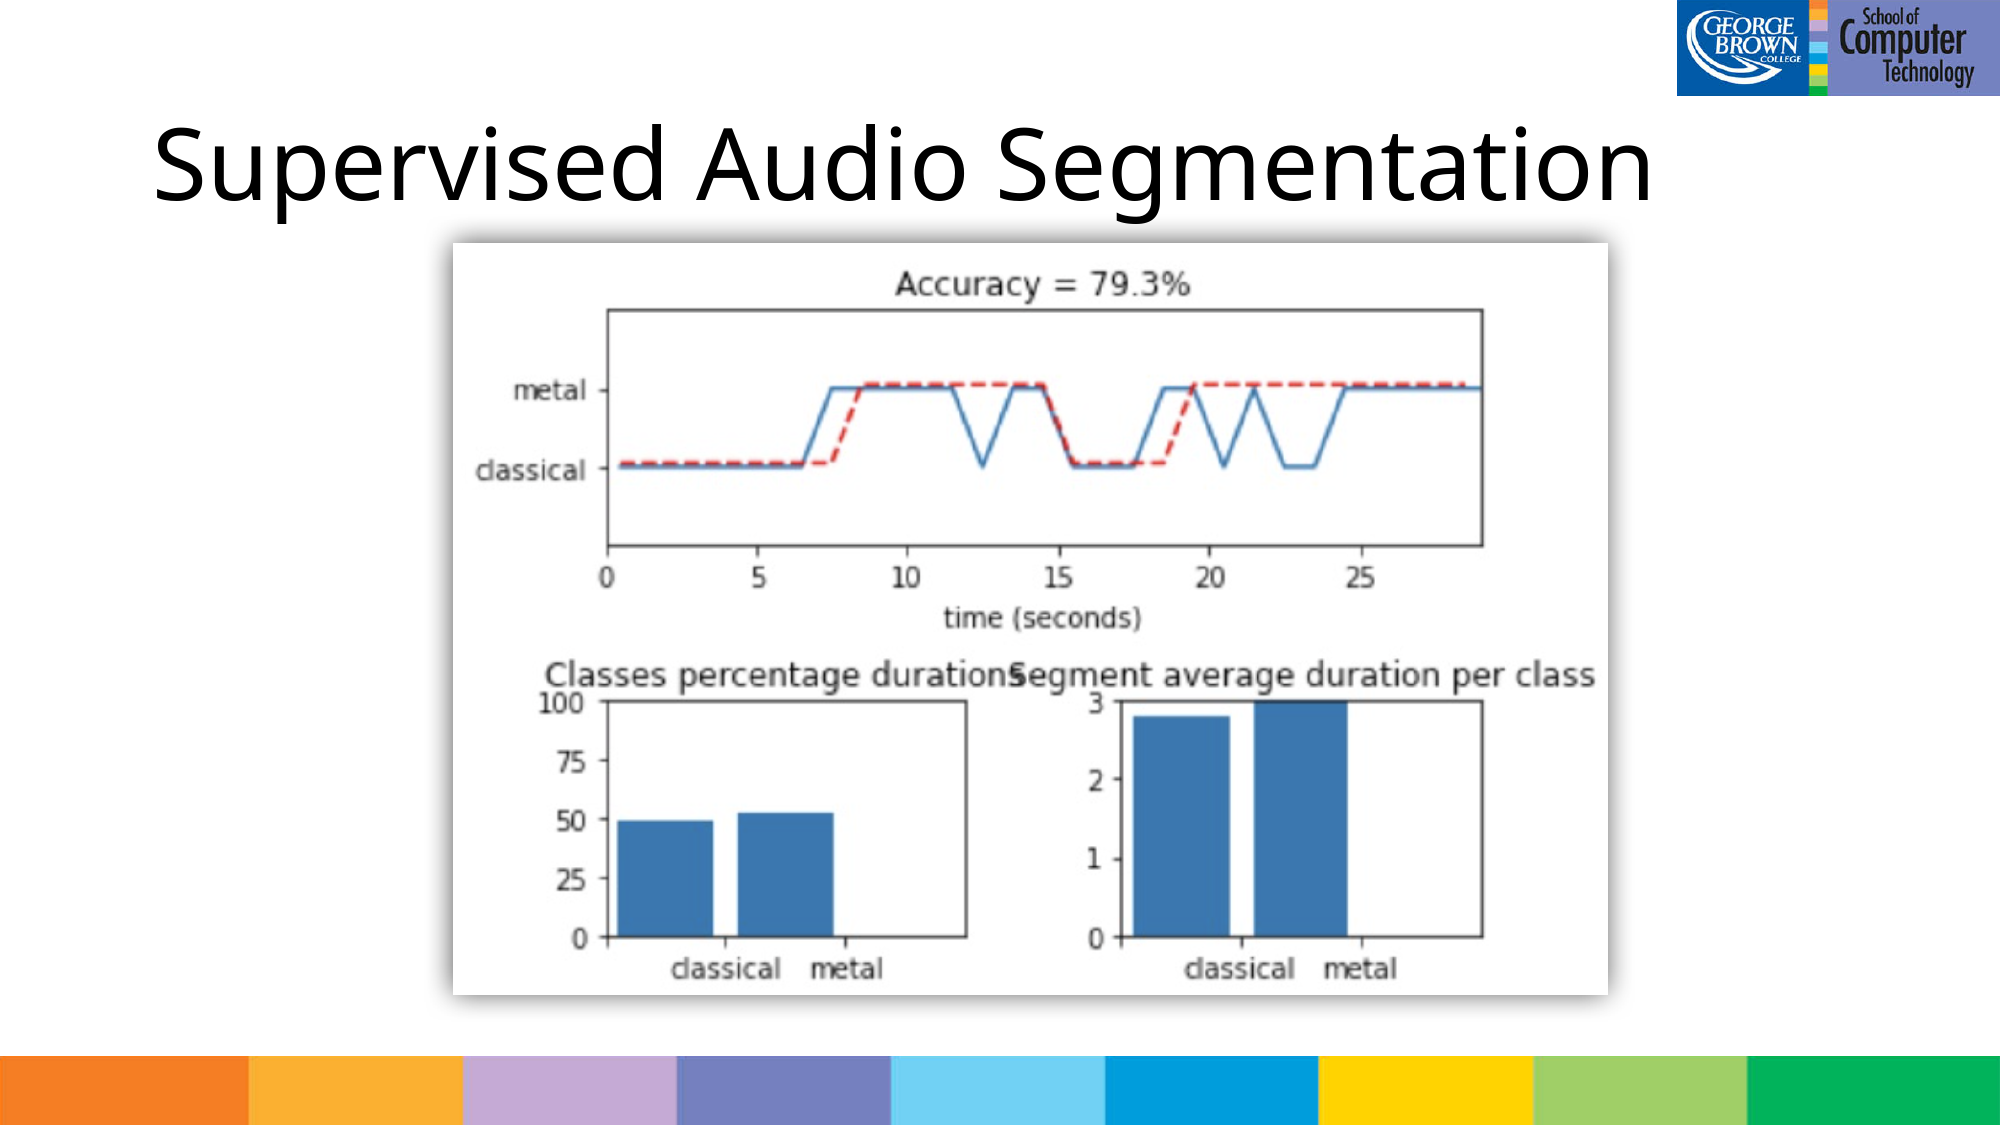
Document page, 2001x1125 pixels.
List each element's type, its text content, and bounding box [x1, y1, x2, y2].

picture [1677, 0, 2000, 96]
picture [1318, 1056, 2000, 1125]
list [453, 243, 1608, 995]
picture [0, 1056, 1105, 1125]
title Supervised Audio Segmentation [137, 59, 1863, 278]
